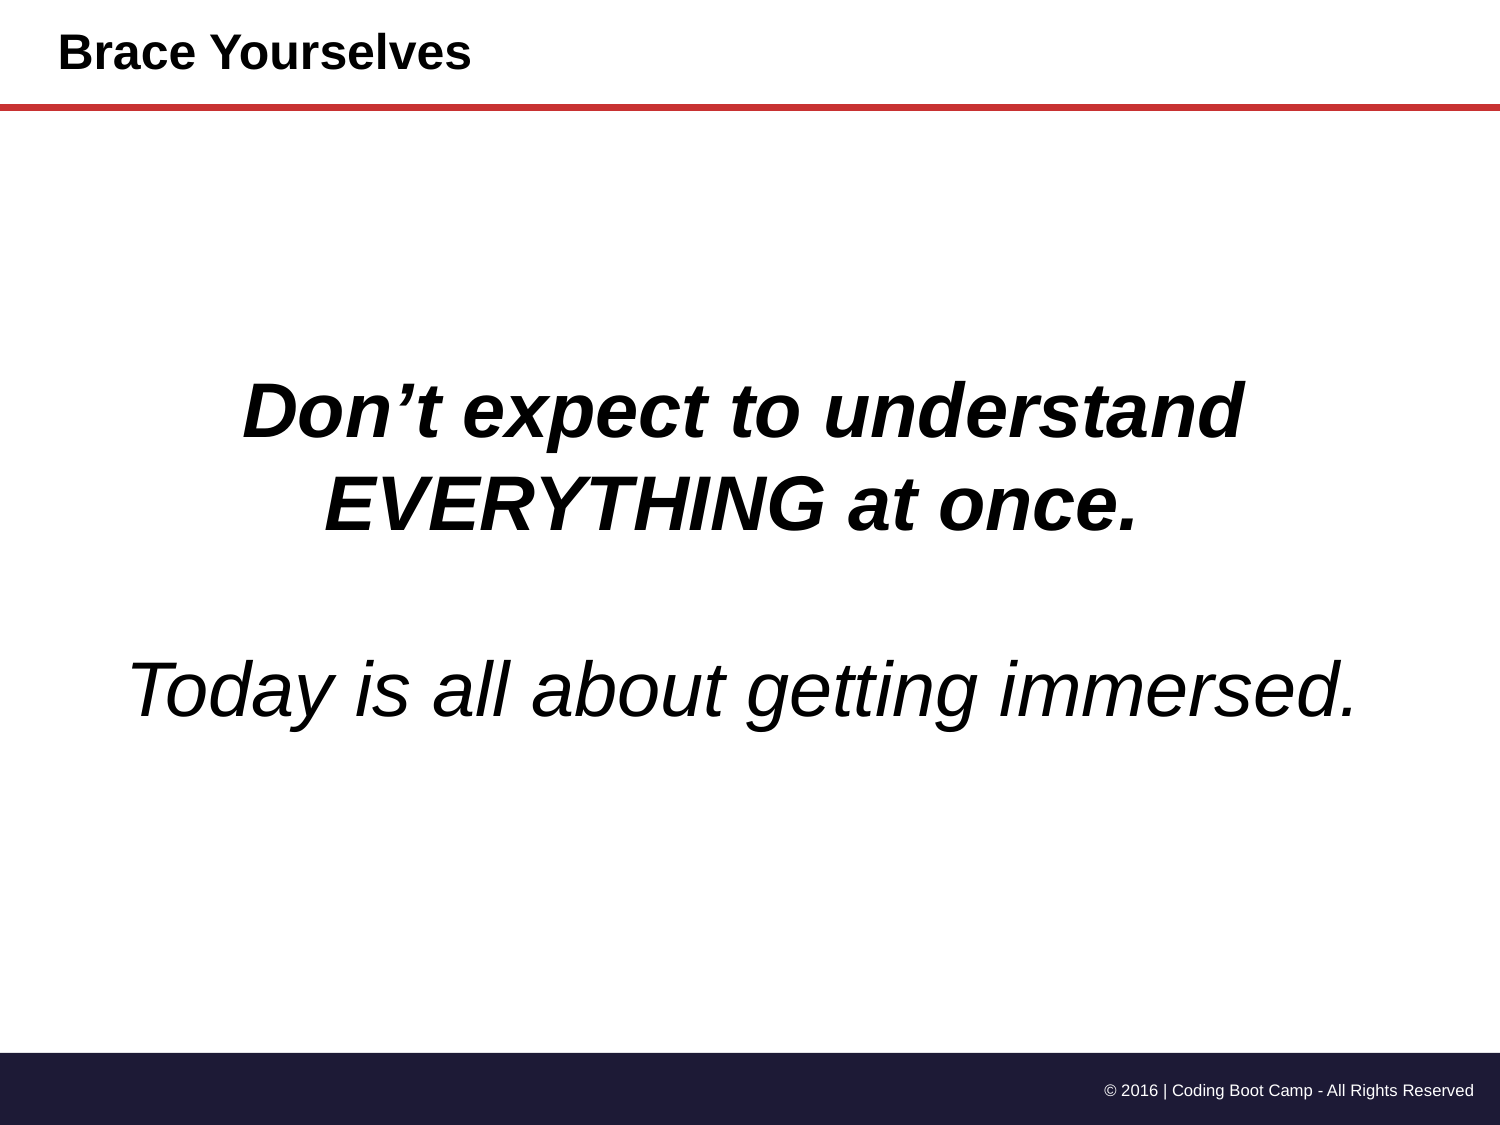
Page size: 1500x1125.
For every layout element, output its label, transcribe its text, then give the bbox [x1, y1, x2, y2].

title Brace Yourselves [49, 0, 948, 108]
text_box Don’t expect to understand EVERYTHING at once. Today is all about getting immersed. [0, 352, 1488, 740]
